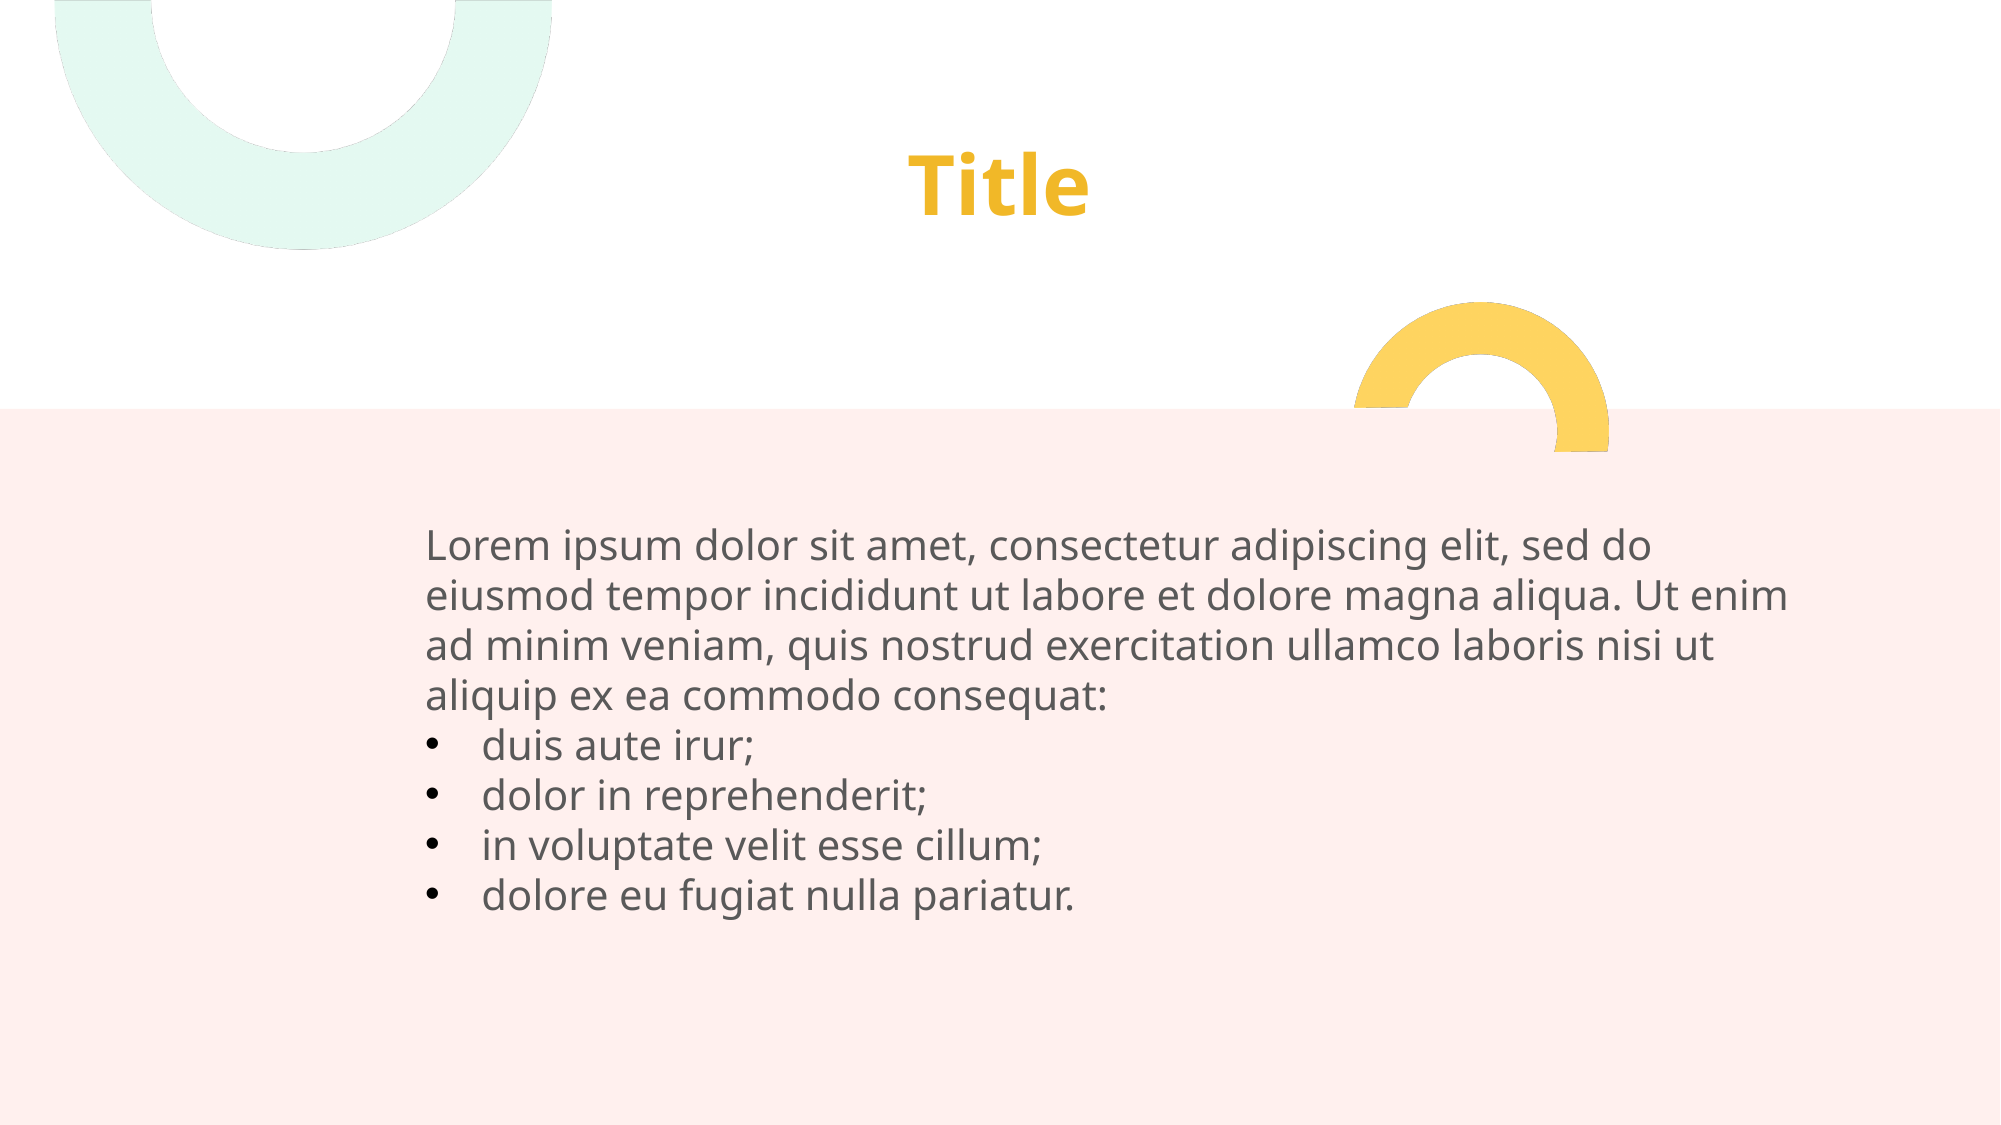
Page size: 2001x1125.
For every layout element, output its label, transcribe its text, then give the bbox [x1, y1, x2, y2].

picture [1354, 302, 1609, 452]
text_box Title [529, 124, 1471, 258]
text_box [0, 408, 2000, 1125]
picture [55, 0, 551, 374]
text_box Lorem ipsum dolor sit amet, consectetur adipiscing elit, sed do eiusmod tempor incididunt ut labore et dolore magna aliqua. Ut enim ad minim veniam, quis nostrud exercitation ullamco laboris nisi ut aliquip ex ea commodo consequat: duis aute irur; dolor in reprehenderit; in voluptate velit esse cillum; dolore eu fugiat nulla pariatur. [410, 503, 1821, 988]
